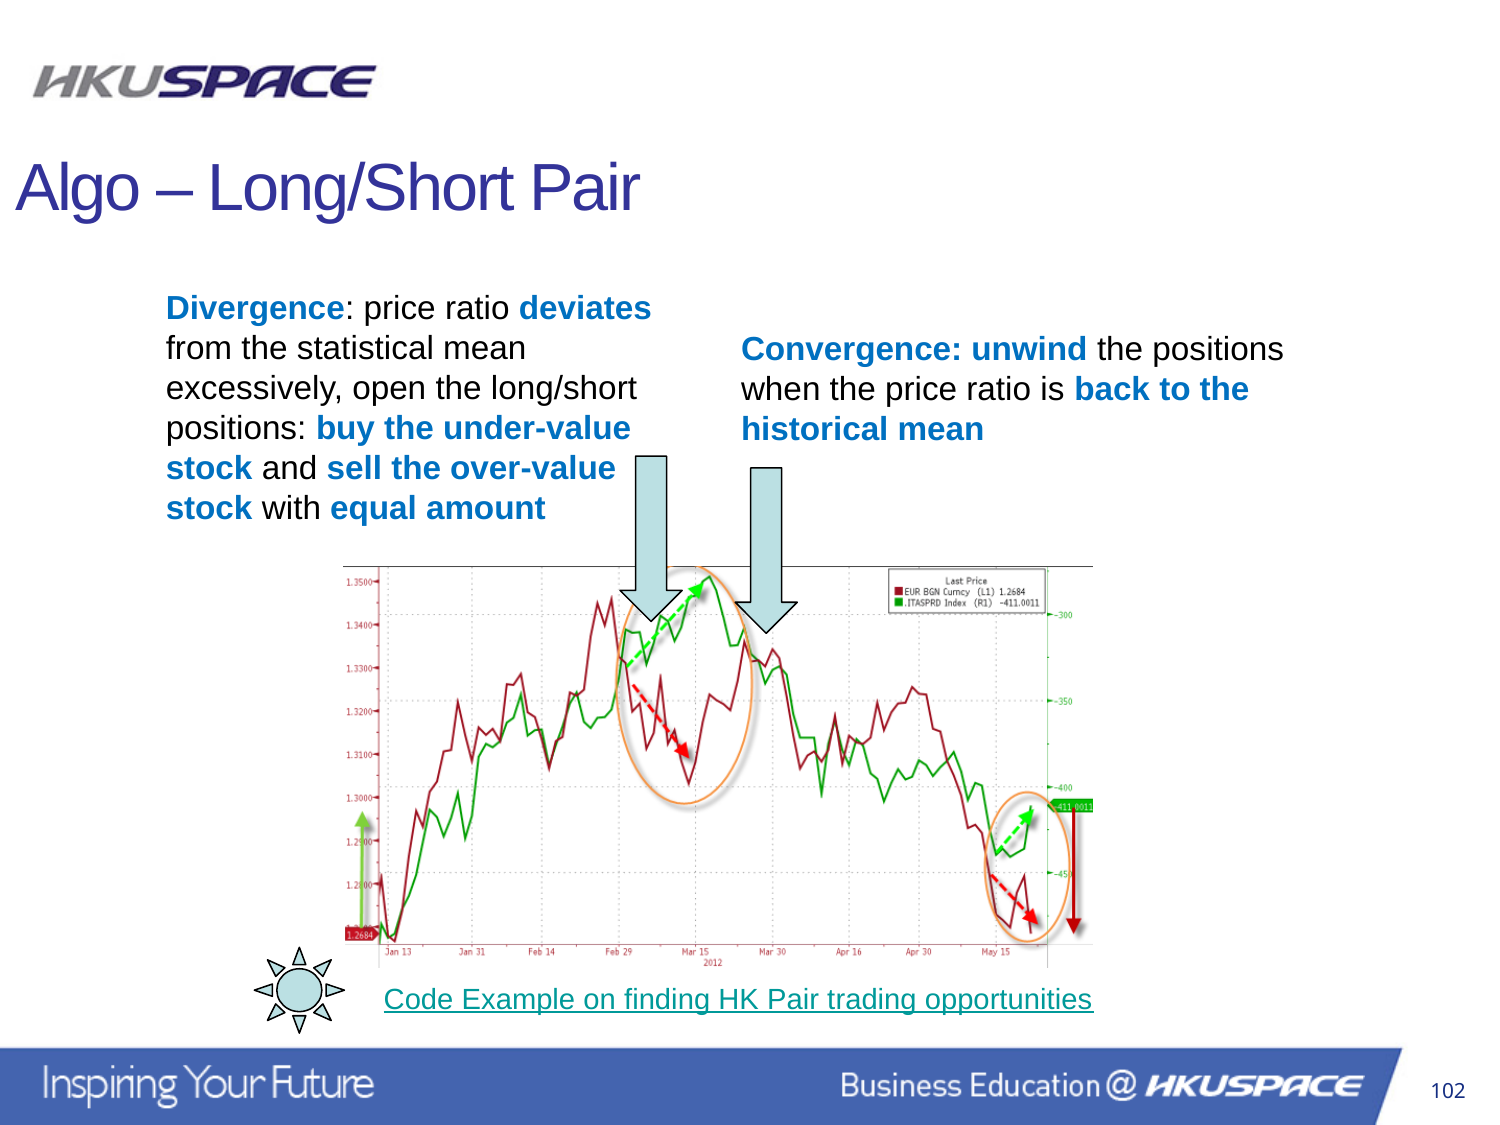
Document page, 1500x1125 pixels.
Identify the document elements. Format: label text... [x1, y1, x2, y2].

picture [0, 0, 1500, 1125]
text_box Algo – Long/Short Pair [0, 101, 1325, 266]
text_box [635, 456, 667, 564]
text_box [267, 959, 285, 977]
text_box [313, 1003, 332, 1021]
text_box [254, 984, 273, 997]
text_box Convergence: unwind the positions when the price ratio is back to the historical mean [726, 319, 1388, 455]
text_box Divergence: price ratio deviates from the statistical mean excessively, open the long/short positions: buy the under-value stock and sell the over-value stock with equal amount [151, 278, 703, 534]
text_box [292, 947, 306, 965]
text_box [267, 1003, 285, 1021]
text_box [276, 968, 322, 1012]
text_box [750, 467, 782, 564]
text_box [326, 984, 345, 997]
slide_number 102 [1415, 1070, 1499, 1125]
text_box [313, 959, 332, 977]
text_box Code Example on finding HK Pair trading opportunities [369, 972, 1149, 1023]
text_box [292, 1015, 306, 1034]
